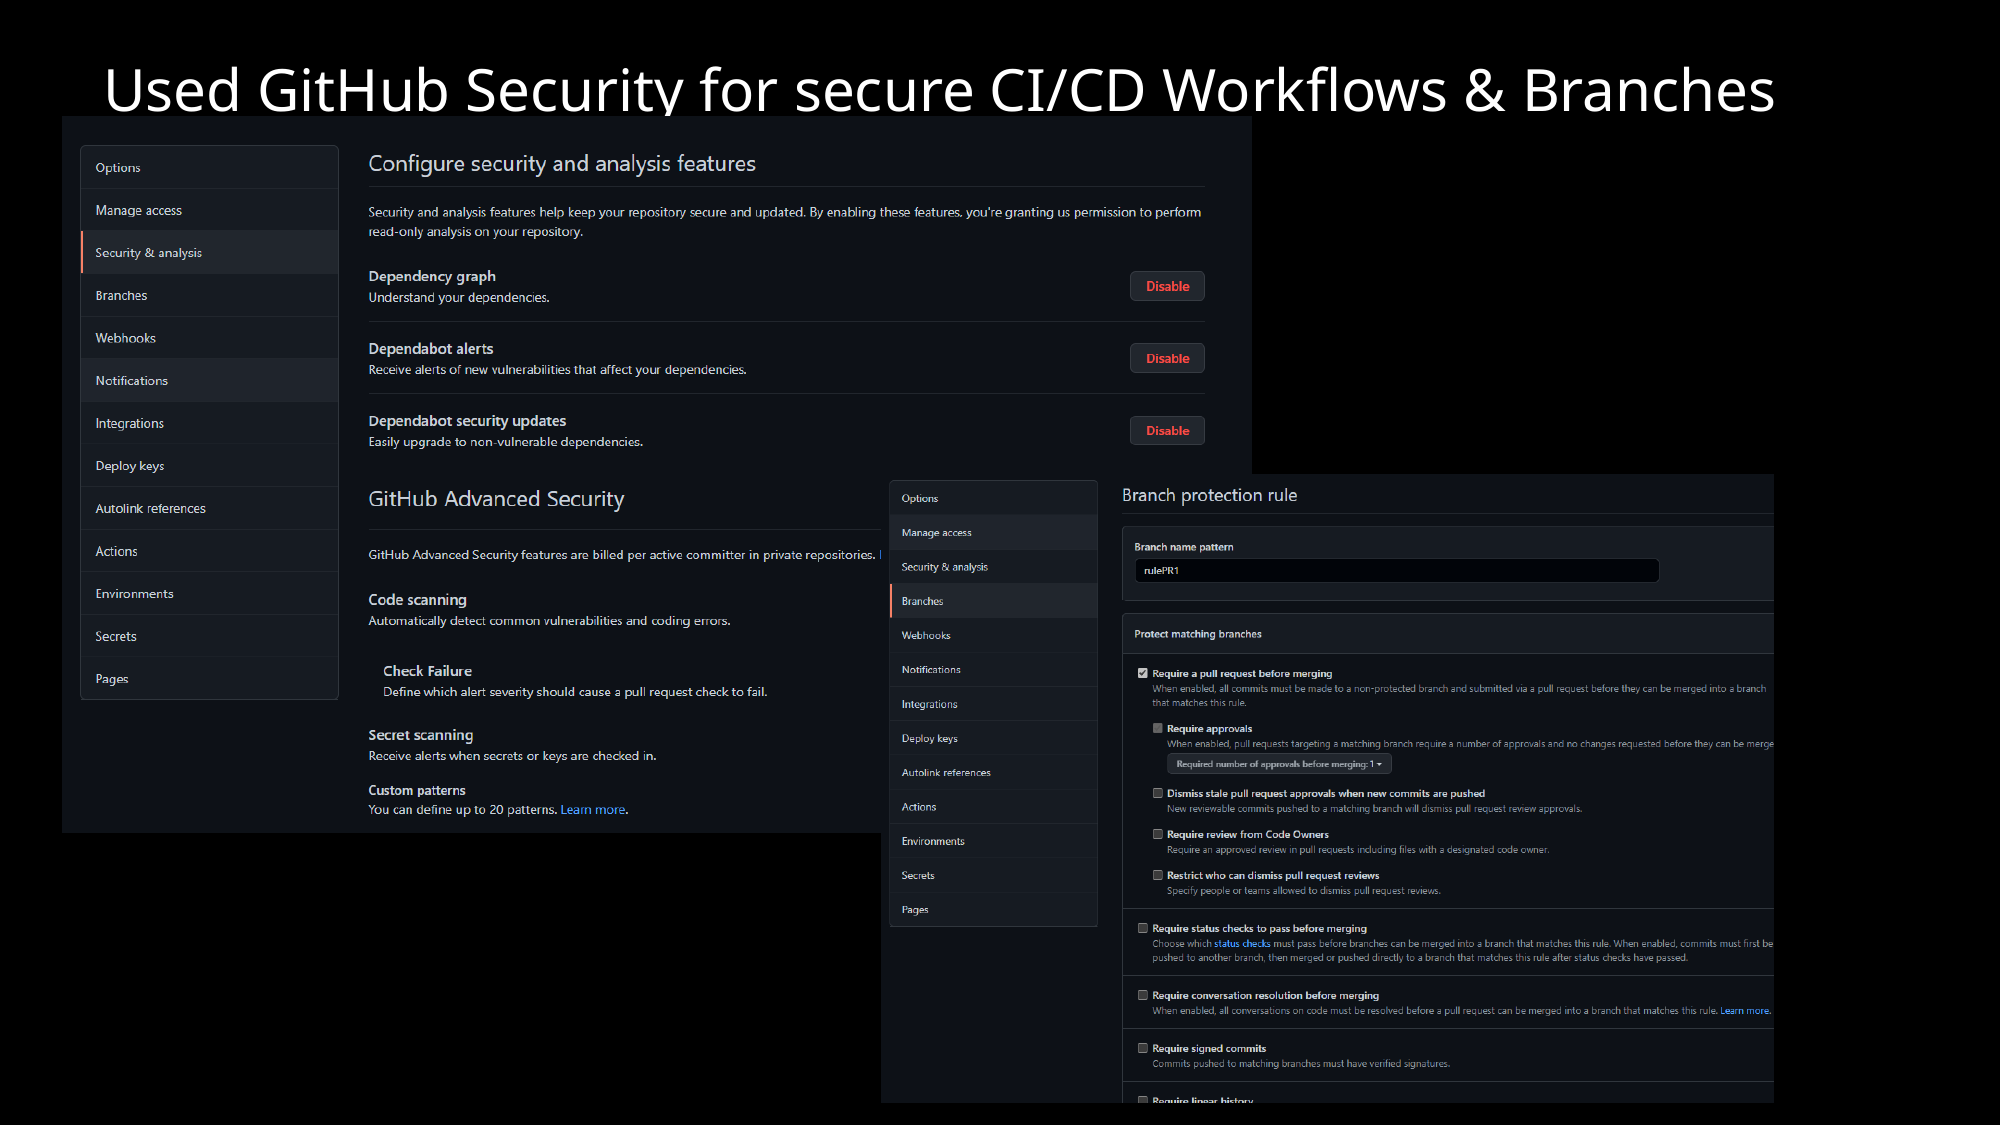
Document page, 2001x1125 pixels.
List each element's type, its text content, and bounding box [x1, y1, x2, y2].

title Used GitHub Security for secure CI/CD Workflows & Branches [99, 50, 1900, 148]
picture [62, 116, 1774, 1104]
